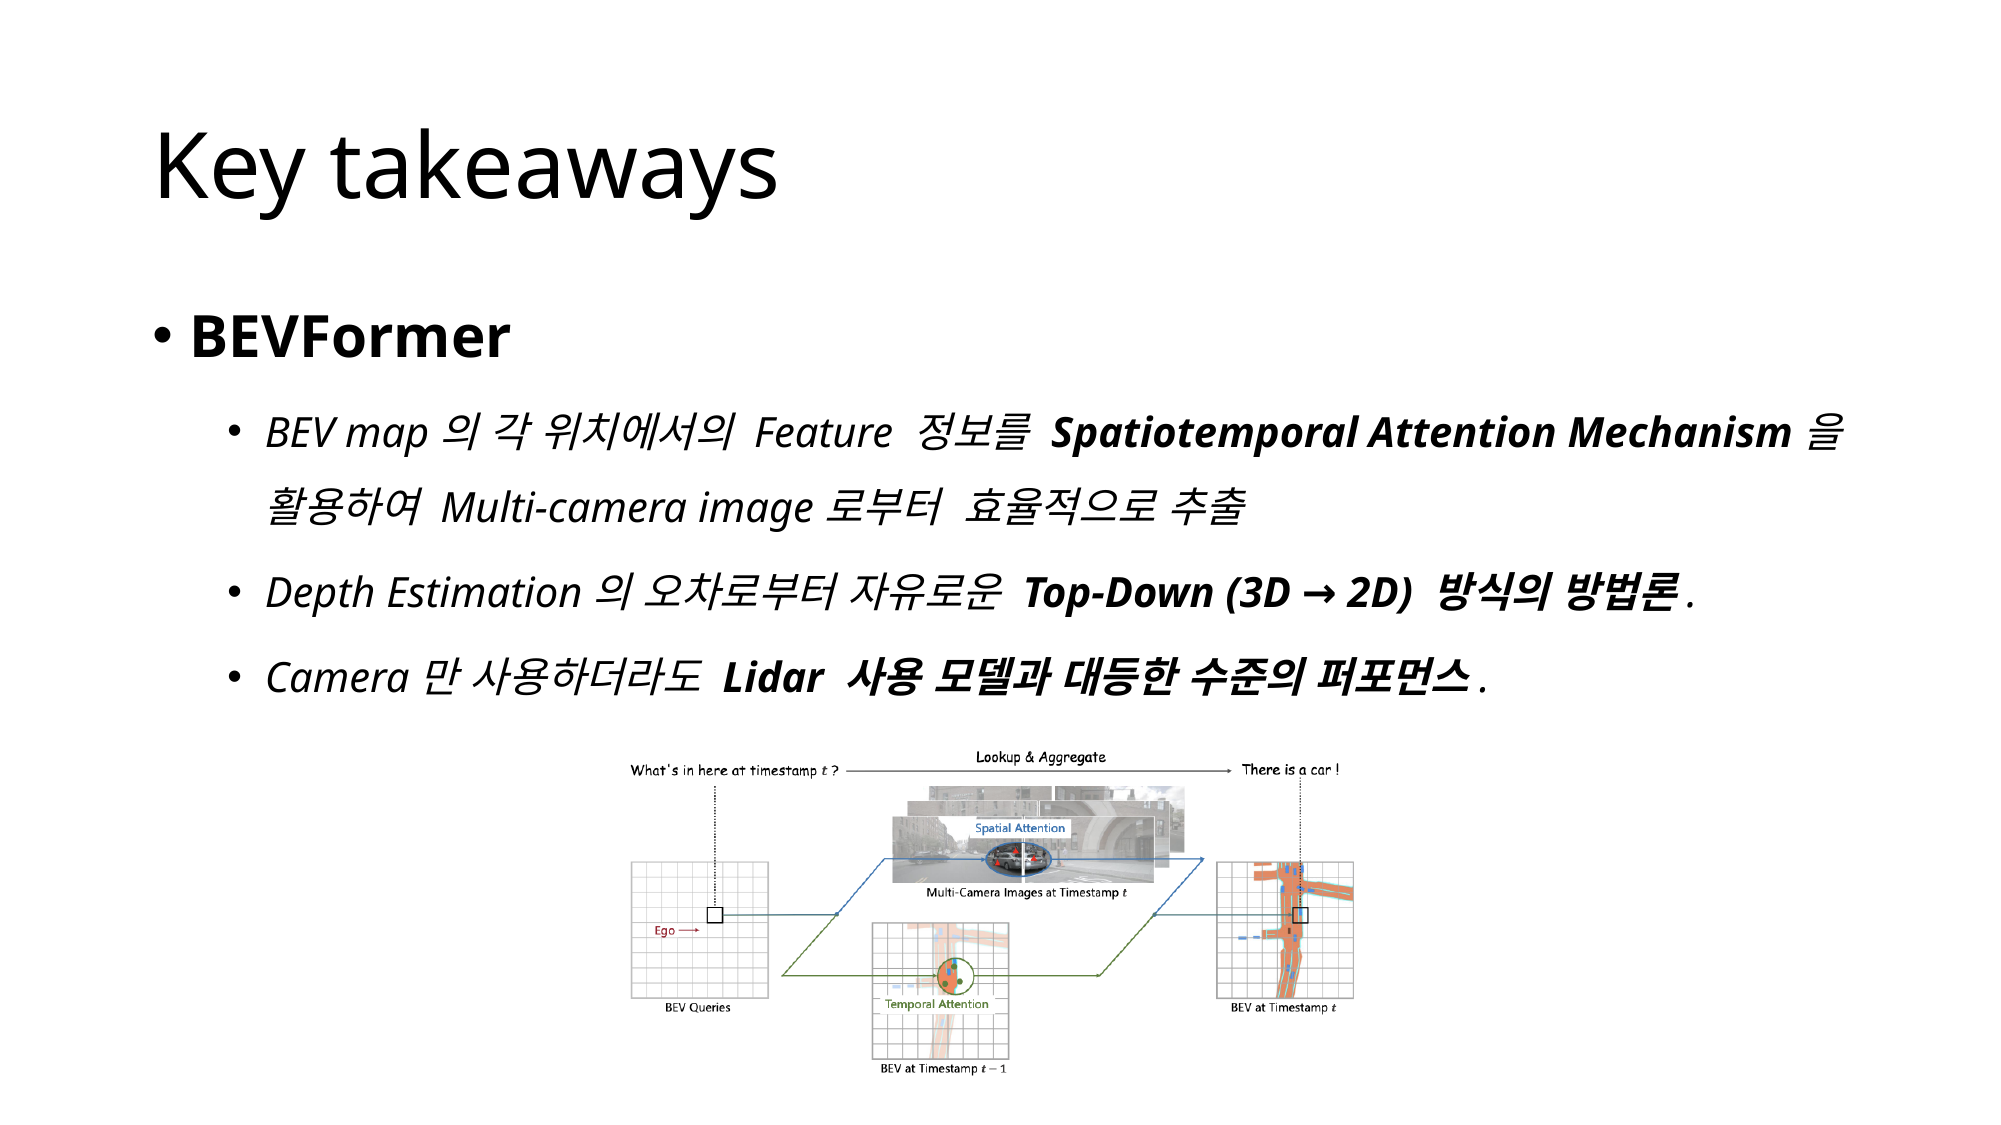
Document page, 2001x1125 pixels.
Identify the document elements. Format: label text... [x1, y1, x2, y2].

list BEVFormer BEV map의 각 위치에서의 Feature 정보를 Spatiotemporal Attention Mechanism을 활용하여 Multi-camera image로부터 효율적으로 추출 Depth Estimation의 오차로부터 자유로운 Top-Down (3D → 2D) 방식의 방법론. Camera만 사용하더라도 Lidar 사용 모델과 대등한 수준의 퍼포먼스. [137, 299, 1863, 1014]
picture [581, 731, 1419, 1085]
title Key takeaways [137, 59, 1863, 278]
